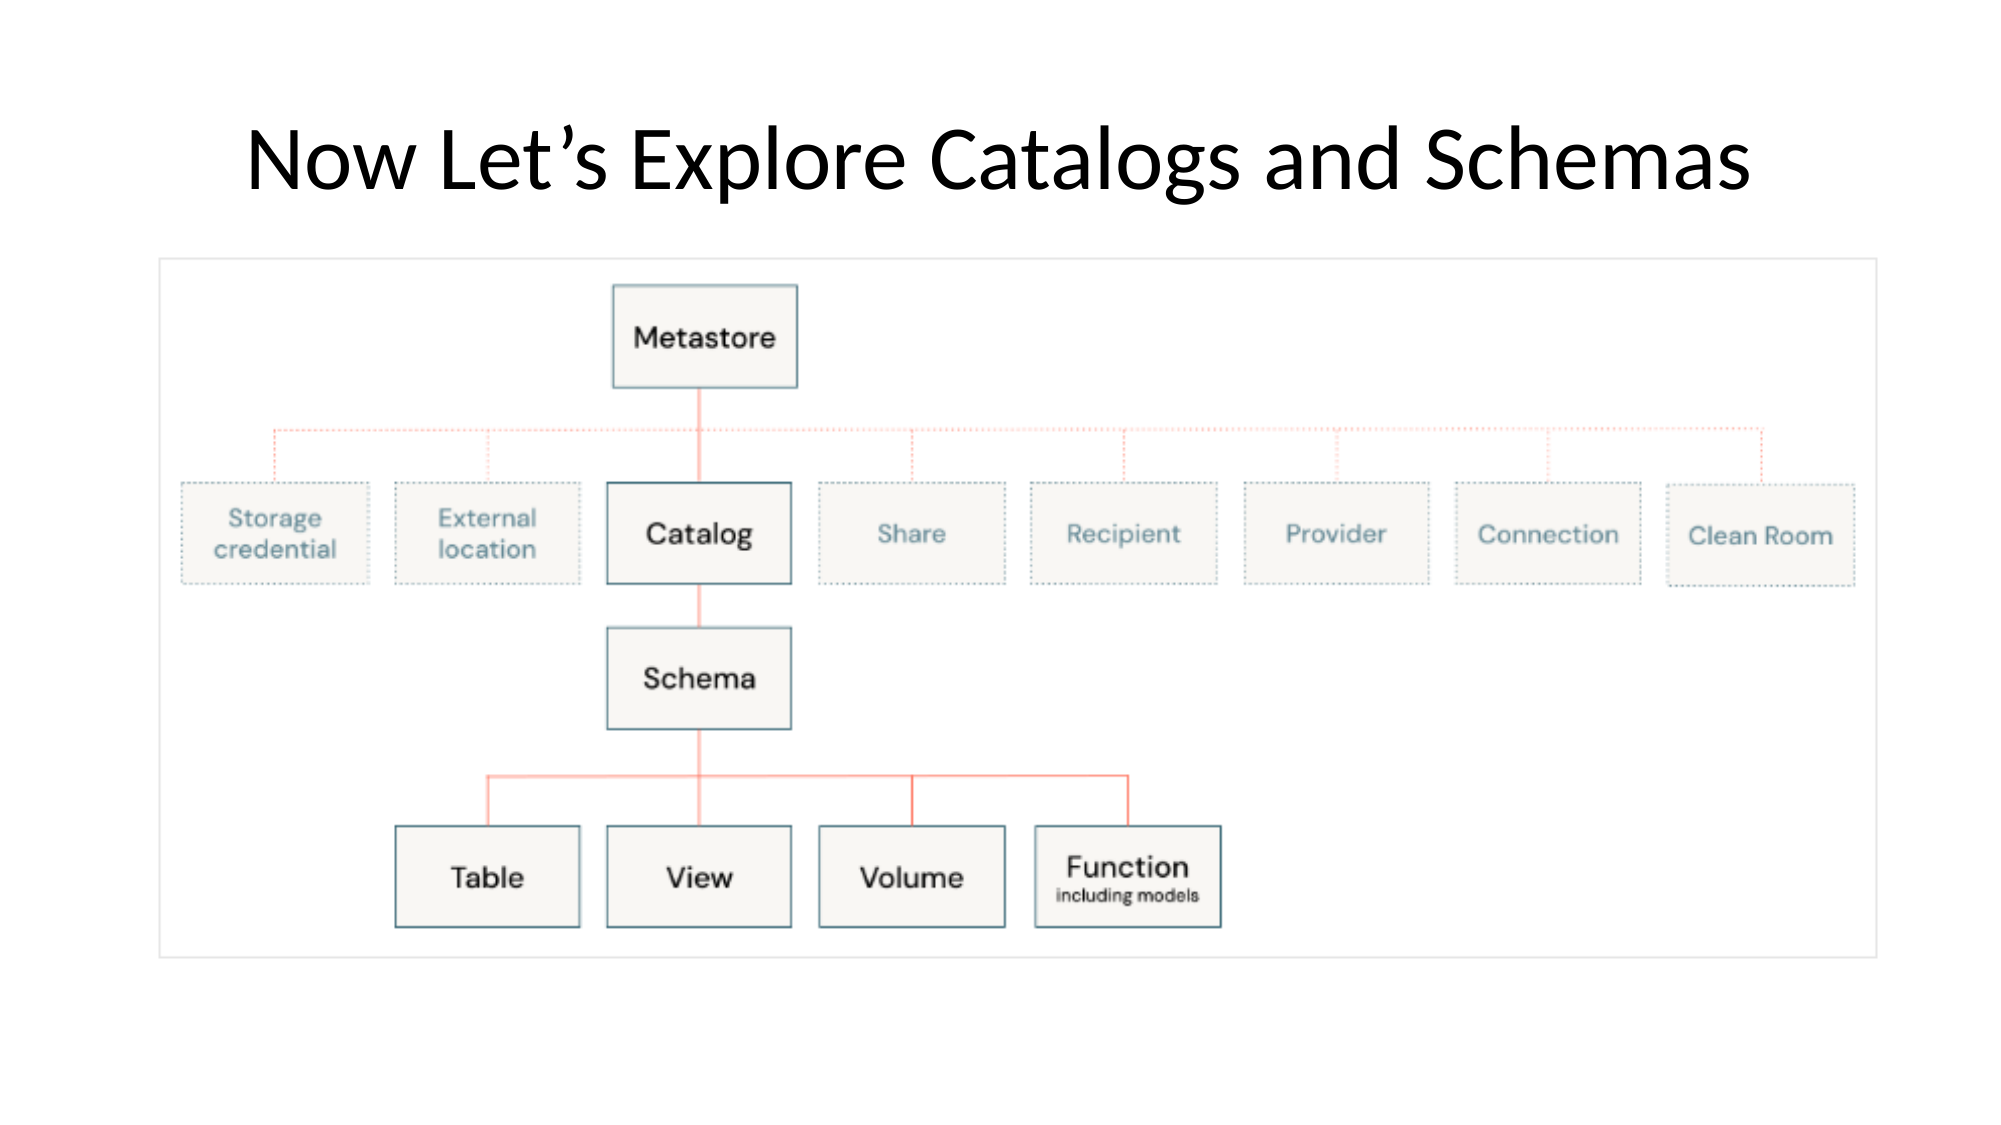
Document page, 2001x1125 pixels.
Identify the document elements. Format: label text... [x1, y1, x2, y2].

picture [149, 246, 1880, 965]
text_box Now Let’s Explore Catalogs and Schemas [230, 90, 1770, 215]
